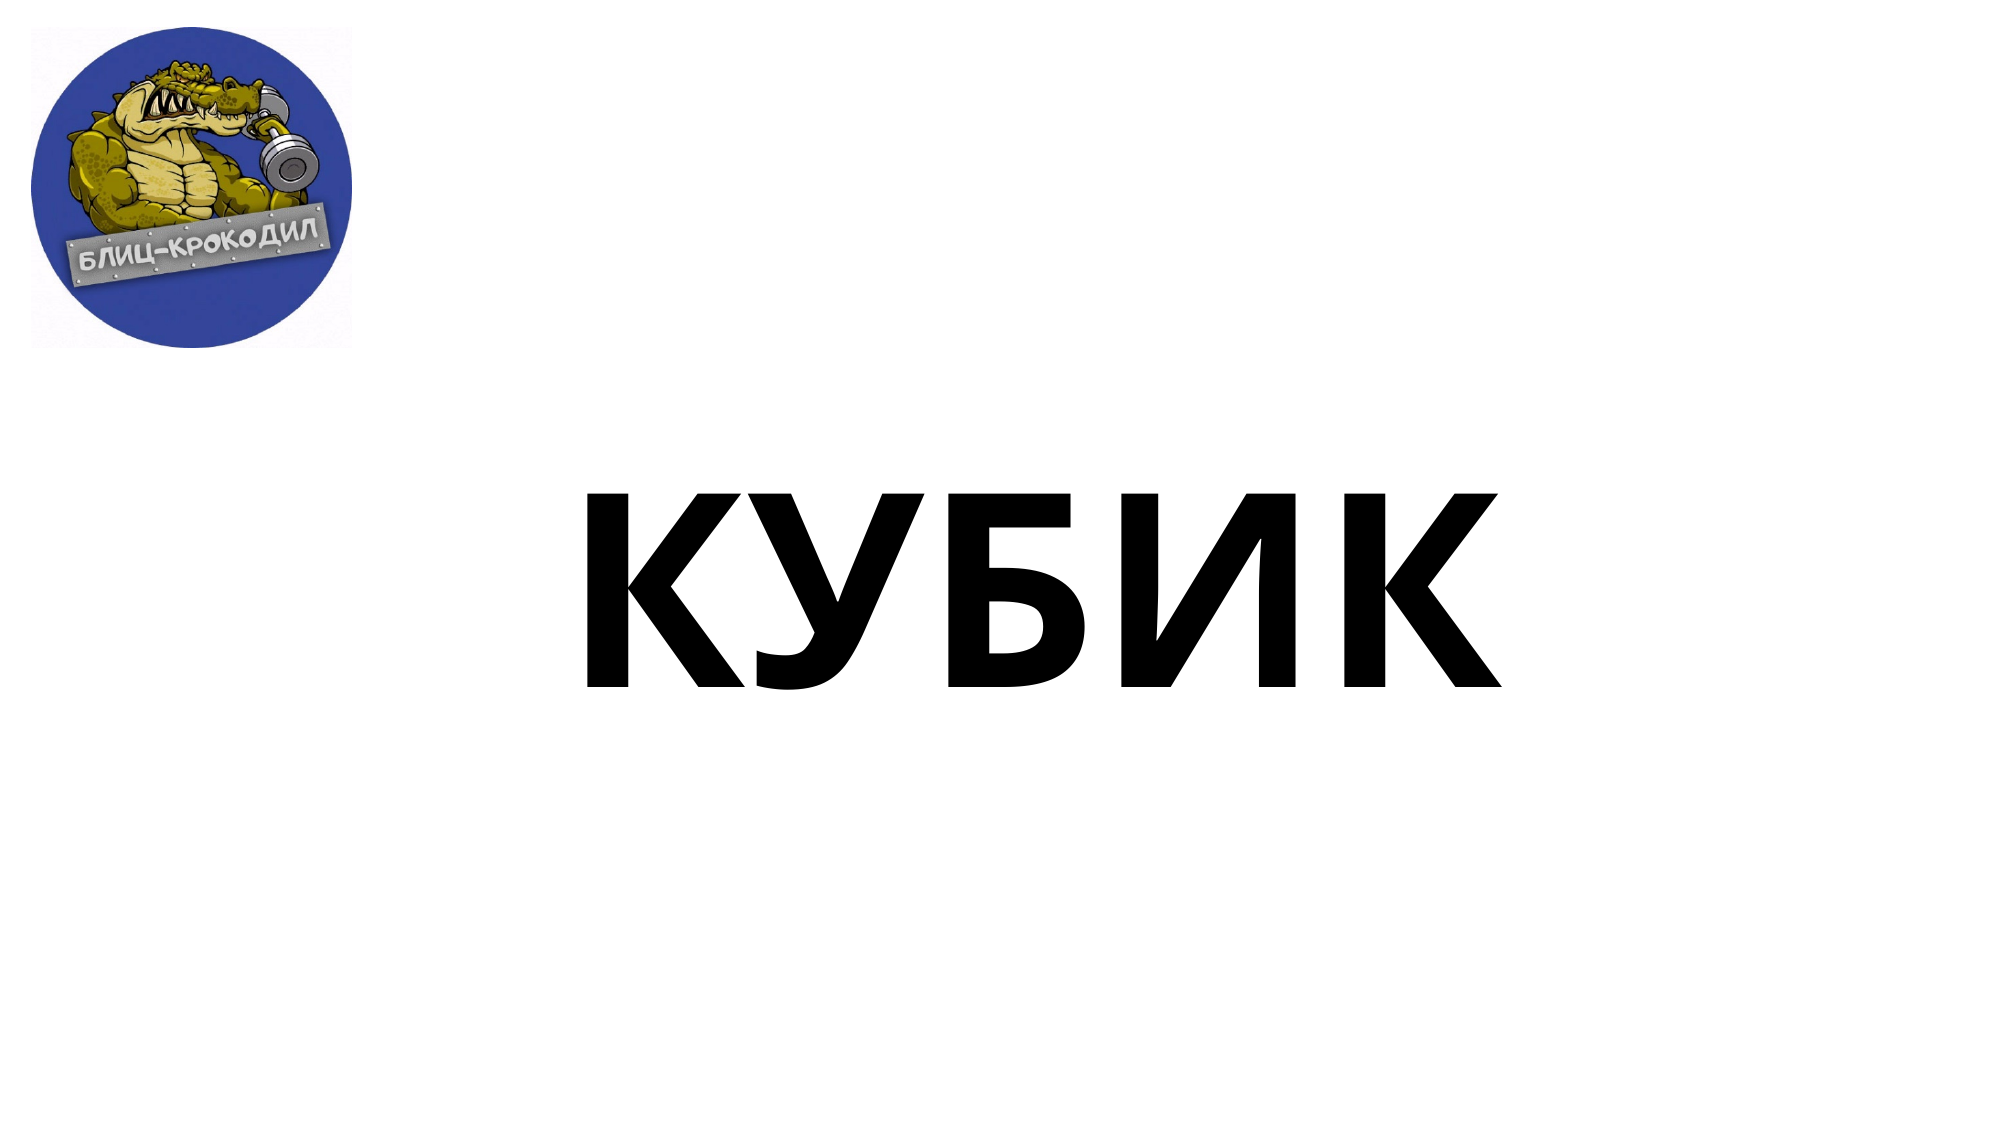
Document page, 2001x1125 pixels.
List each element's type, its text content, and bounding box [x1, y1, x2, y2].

title КУБИК [282, 361, 1783, 754]
picture [31, 27, 352, 348]
